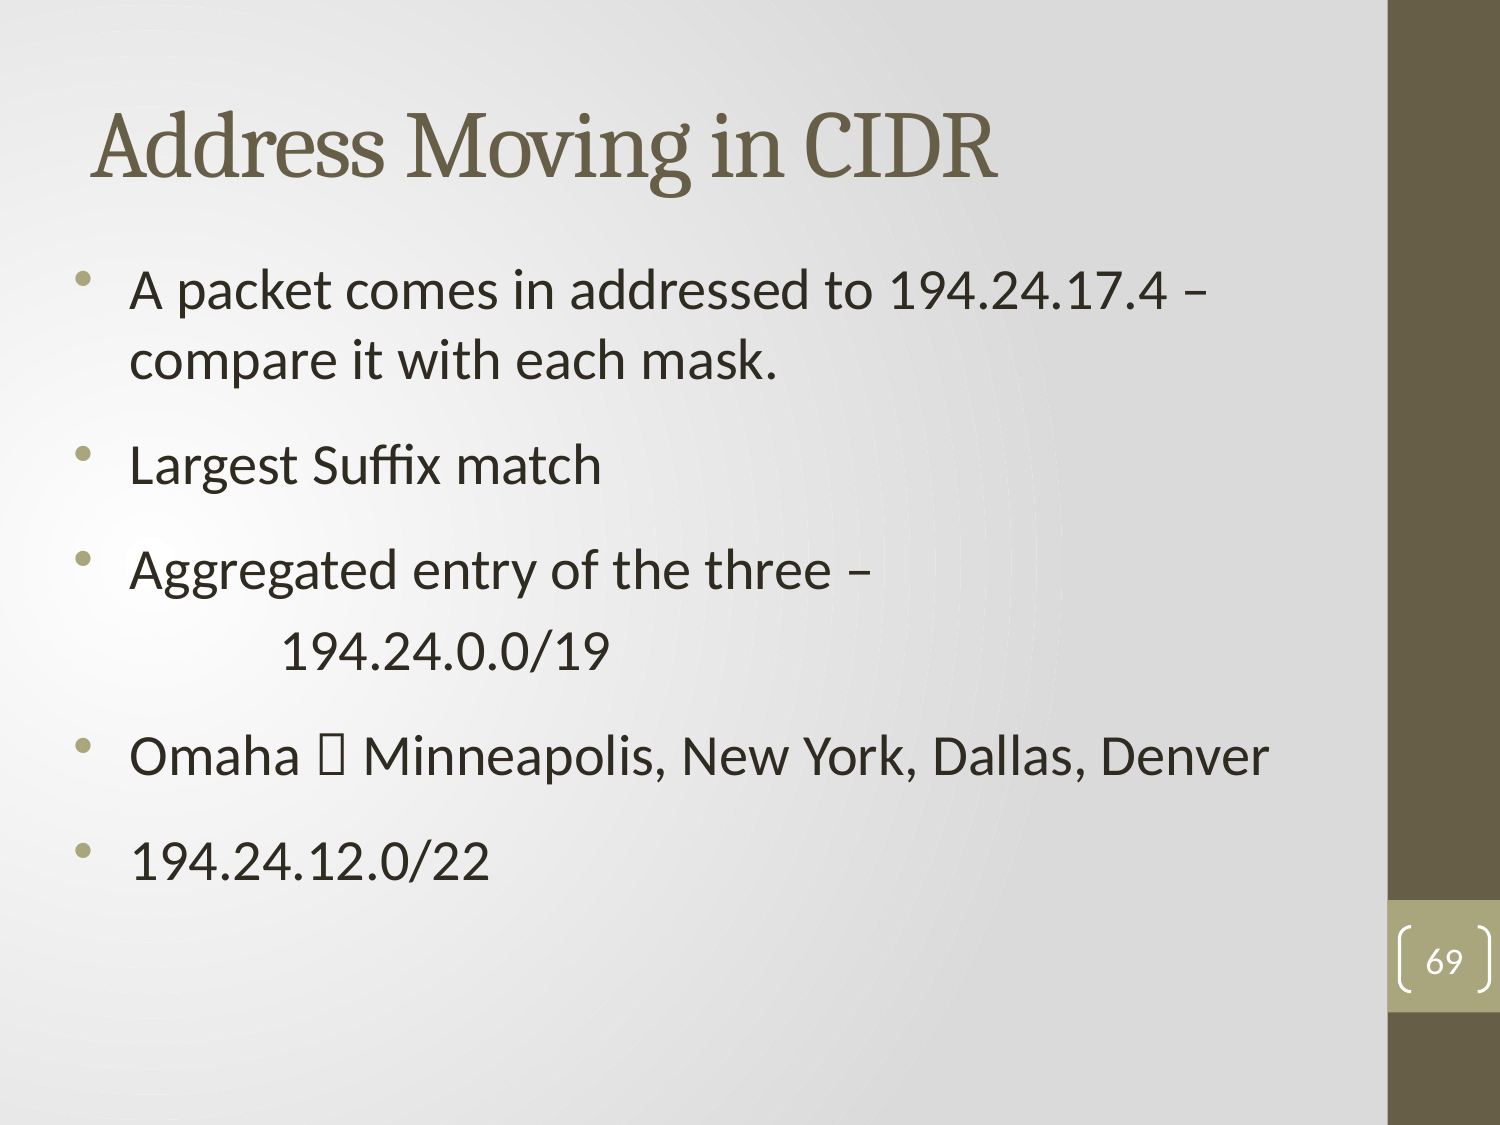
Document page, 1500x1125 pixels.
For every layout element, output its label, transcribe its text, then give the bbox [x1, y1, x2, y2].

slide_number 69 [1397, 925, 1492, 994]
list A packet comes in addressed to 194.24.17.4 –compare it with each mask. Largest Suffix match Aggregated entry of the three – 194.24.0.0/19 Omaha  Minneapolis, New York, Dallas, Denver 194.24.12.0/22 [58, 243, 1365, 976]
title Address Moving in CIDR [75, 45, 1325, 233]
